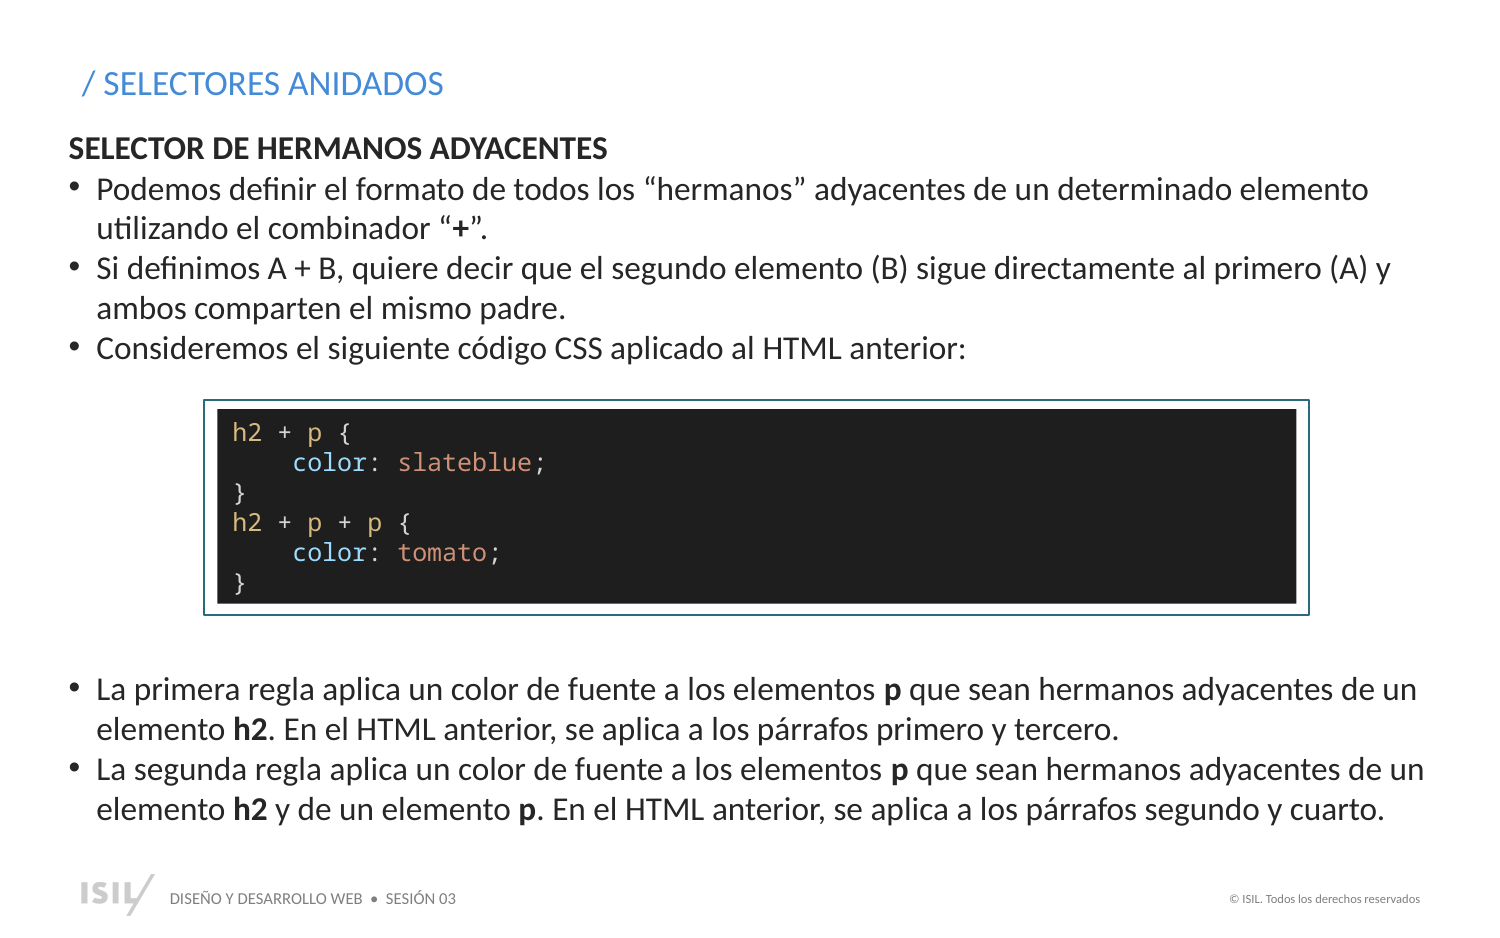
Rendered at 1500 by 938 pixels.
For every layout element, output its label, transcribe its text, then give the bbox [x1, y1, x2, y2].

text_box SELECTOR DE HERMANOS ADYACENTES Podemos definir el formato de todos los “hermanos” adyacentes de un determinado elemento utilizando el combinador “+”. Si definimos A + B, quiere decir que el segundo elemento (B) sigue directamente al primero (A) y ambos comparten el mismo padre. Consideremos el siguiente código CSS aplicado al HTML anterior: [66, 126, 1419, 367]
text_box / SELECTORES ANIDADOS [66, 52, 1249, 111]
text_box h2 + p { color: slateblue; } h2 + p + p { color: tomato; } [217, 409, 1297, 604]
text_box La primera regla aplica un color de fuente a los elementos p que sean hermanos adyacentes de un elemento h2. En el HTML anterior, se aplica a los párrafos primero y tercero. La segunda regla aplica un color de fuente a los elementos p que sean hermanos adyacentes de un elemento h2 y de un elemento p. En el HTML anterior, se aplica a los párrafos segundo y cuarto. [66, 667, 1430, 828]
text_box [203, 399, 1309, 615]
